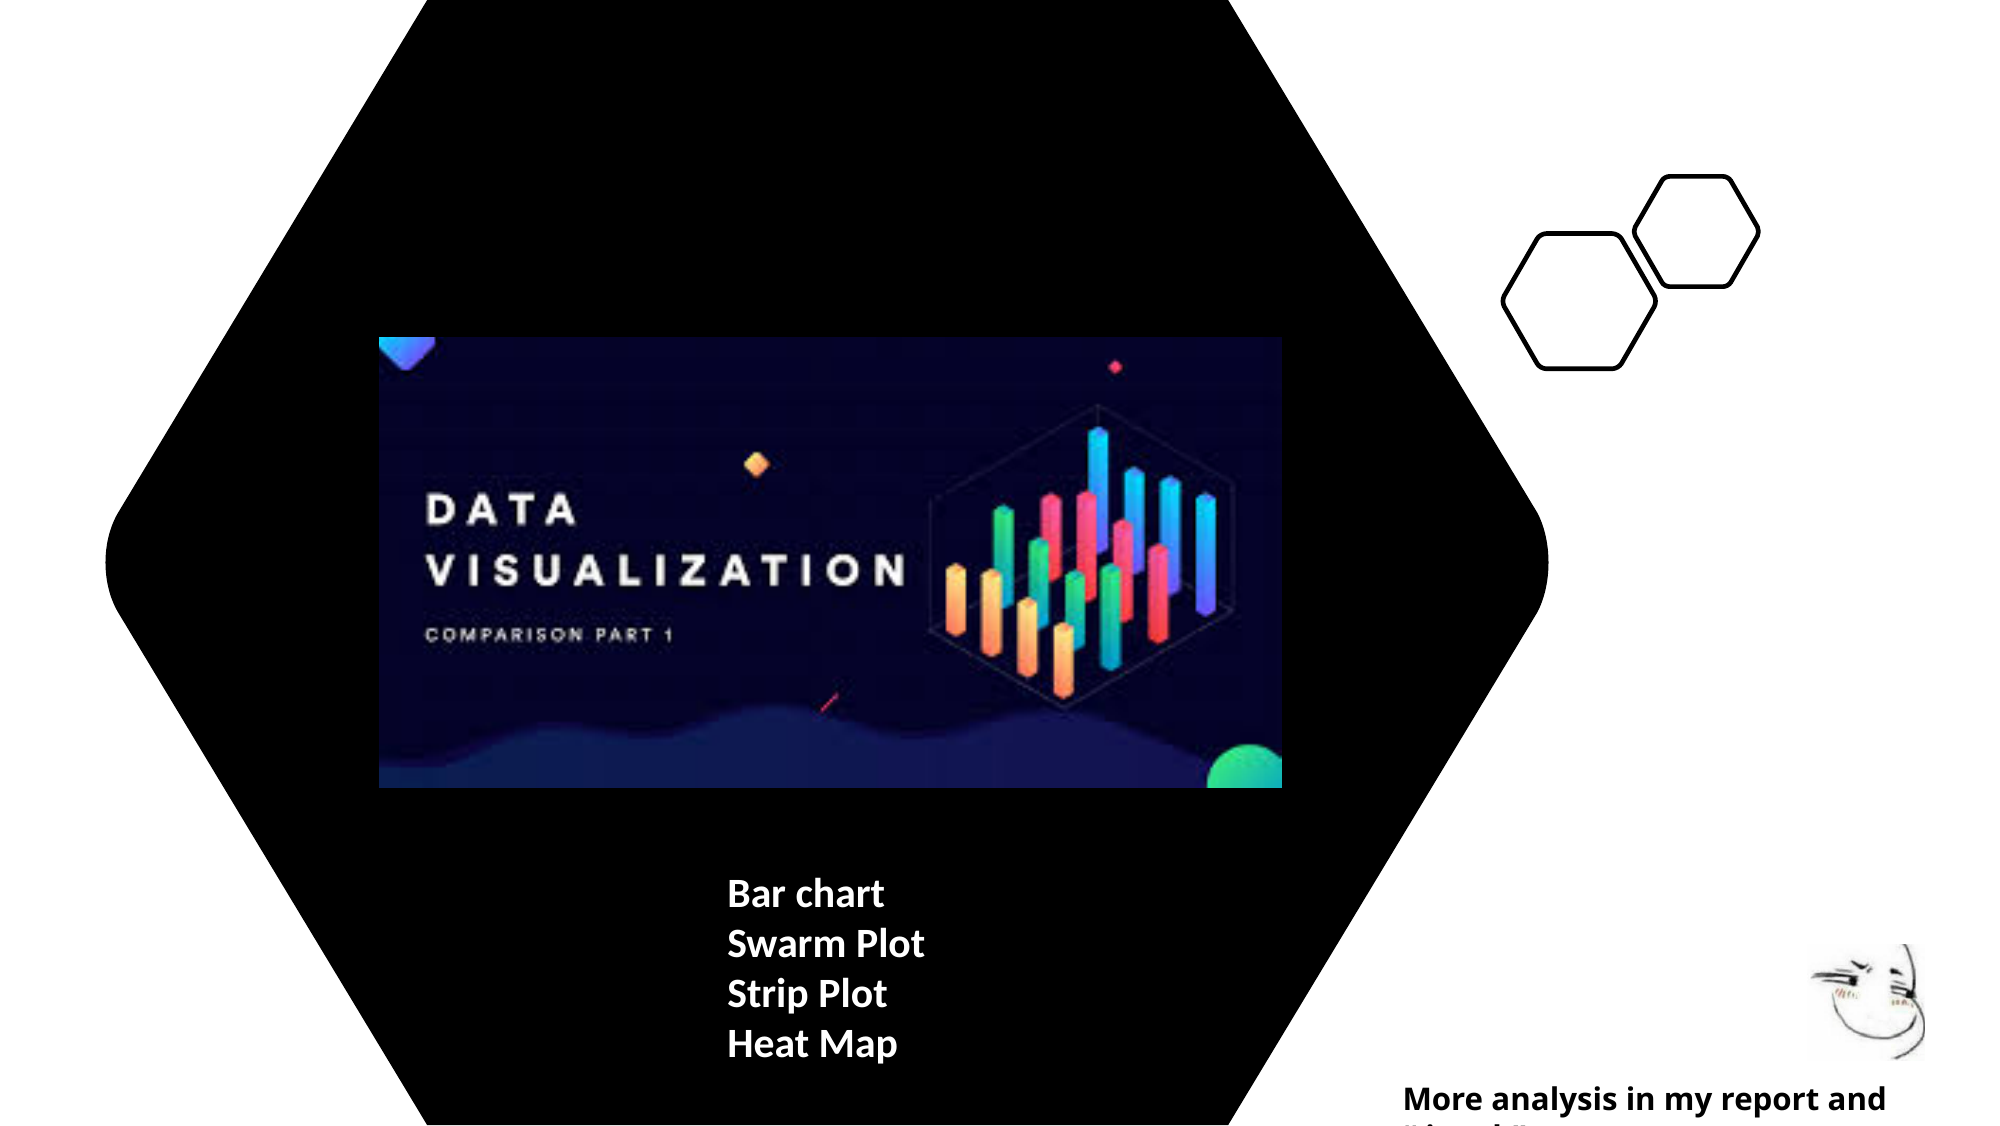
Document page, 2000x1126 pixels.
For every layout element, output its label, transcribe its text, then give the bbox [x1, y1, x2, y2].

picture [379, 336, 1282, 789]
text_box Bar chart Swarm Plot Strip Plot Heat Map [712, 858, 942, 1074]
text_box More analysis in my report and “.ipynb” [1387, 1072, 2000, 1126]
picture [1807, 943, 1925, 1061]
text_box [1502, 176, 1759, 370]
text_box [103, 0, 1551, 1126]
